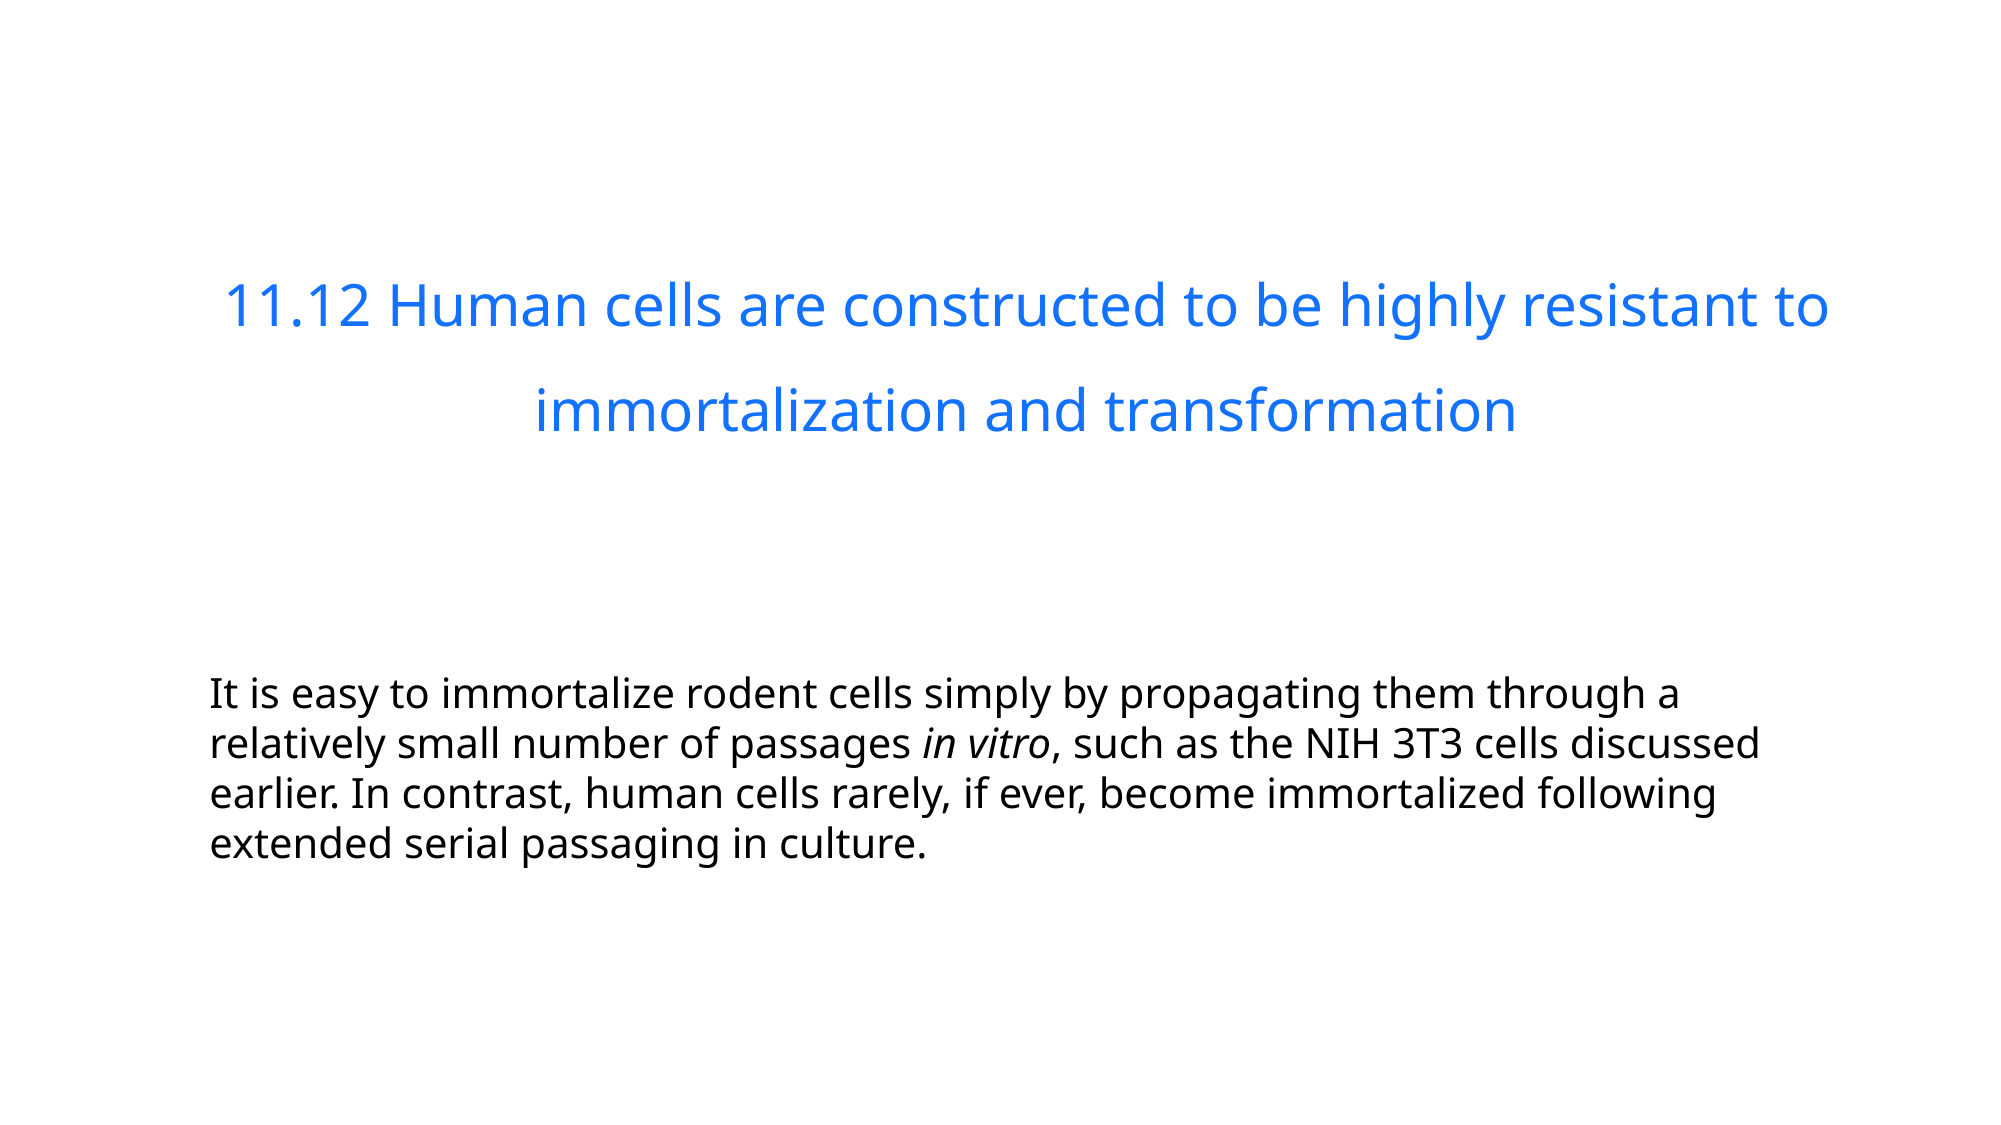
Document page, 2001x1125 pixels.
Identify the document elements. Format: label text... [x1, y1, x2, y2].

text_box It is easy to immortalize rodent cells simply by propagating them through a relatively small number of passages in vitro, such as the NIH 3T3 cells discussed earlier. In contrast, human cells rarely, if ever, become immortalized following extended serial passaging in culture. [194, 659, 1882, 875]
text_box 11.12 Human cells are constructed to be highly resistant to immortalization and transformation [183, 225, 1871, 451]
